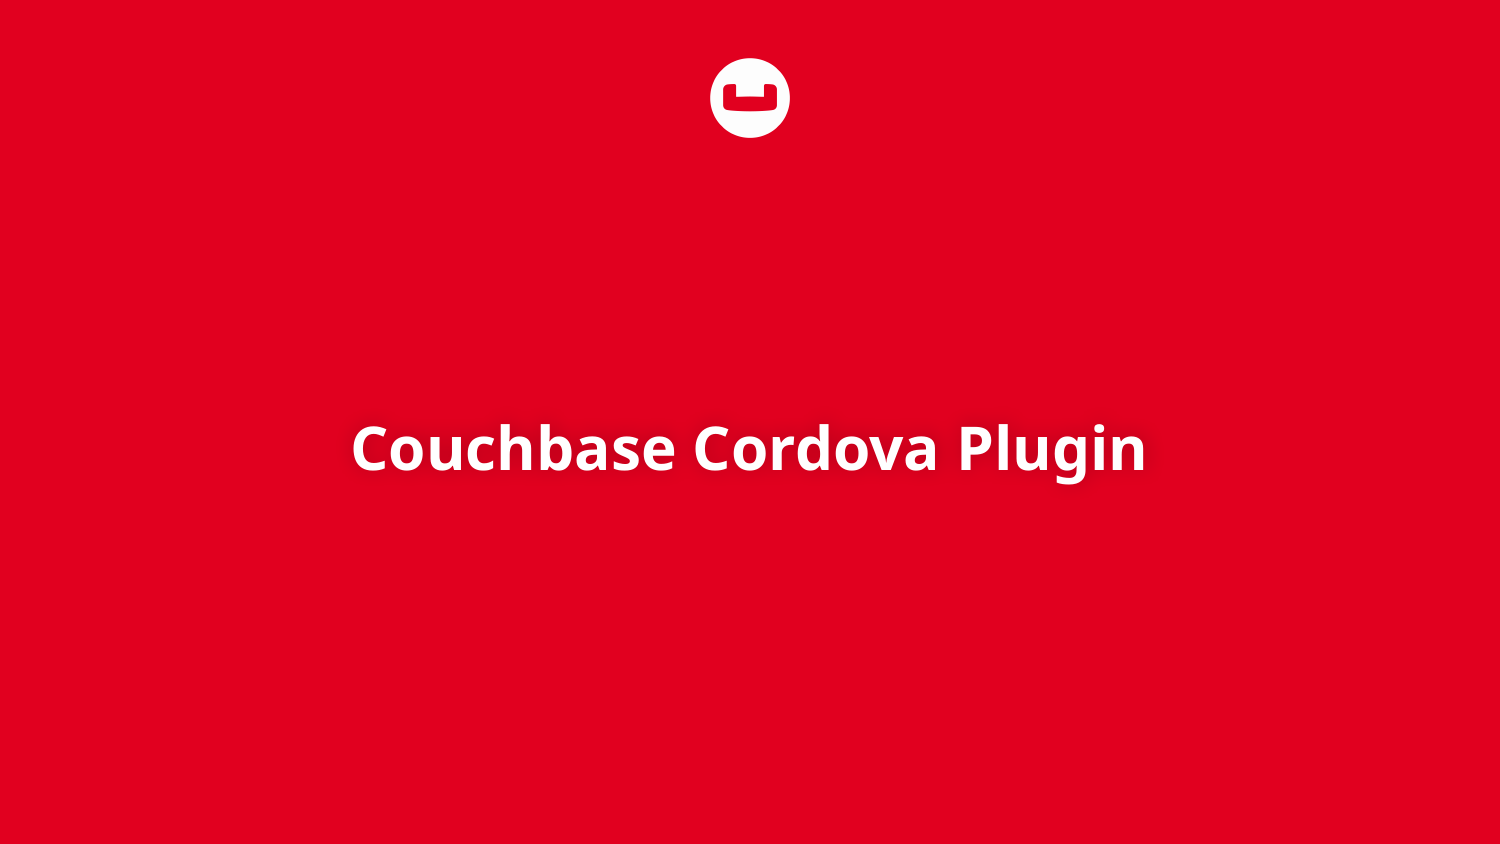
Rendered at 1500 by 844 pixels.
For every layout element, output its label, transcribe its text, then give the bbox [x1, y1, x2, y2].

title Couchbase Cordova Plugin [112, 308, 1388, 490]
picture [709, 57, 791, 139]
